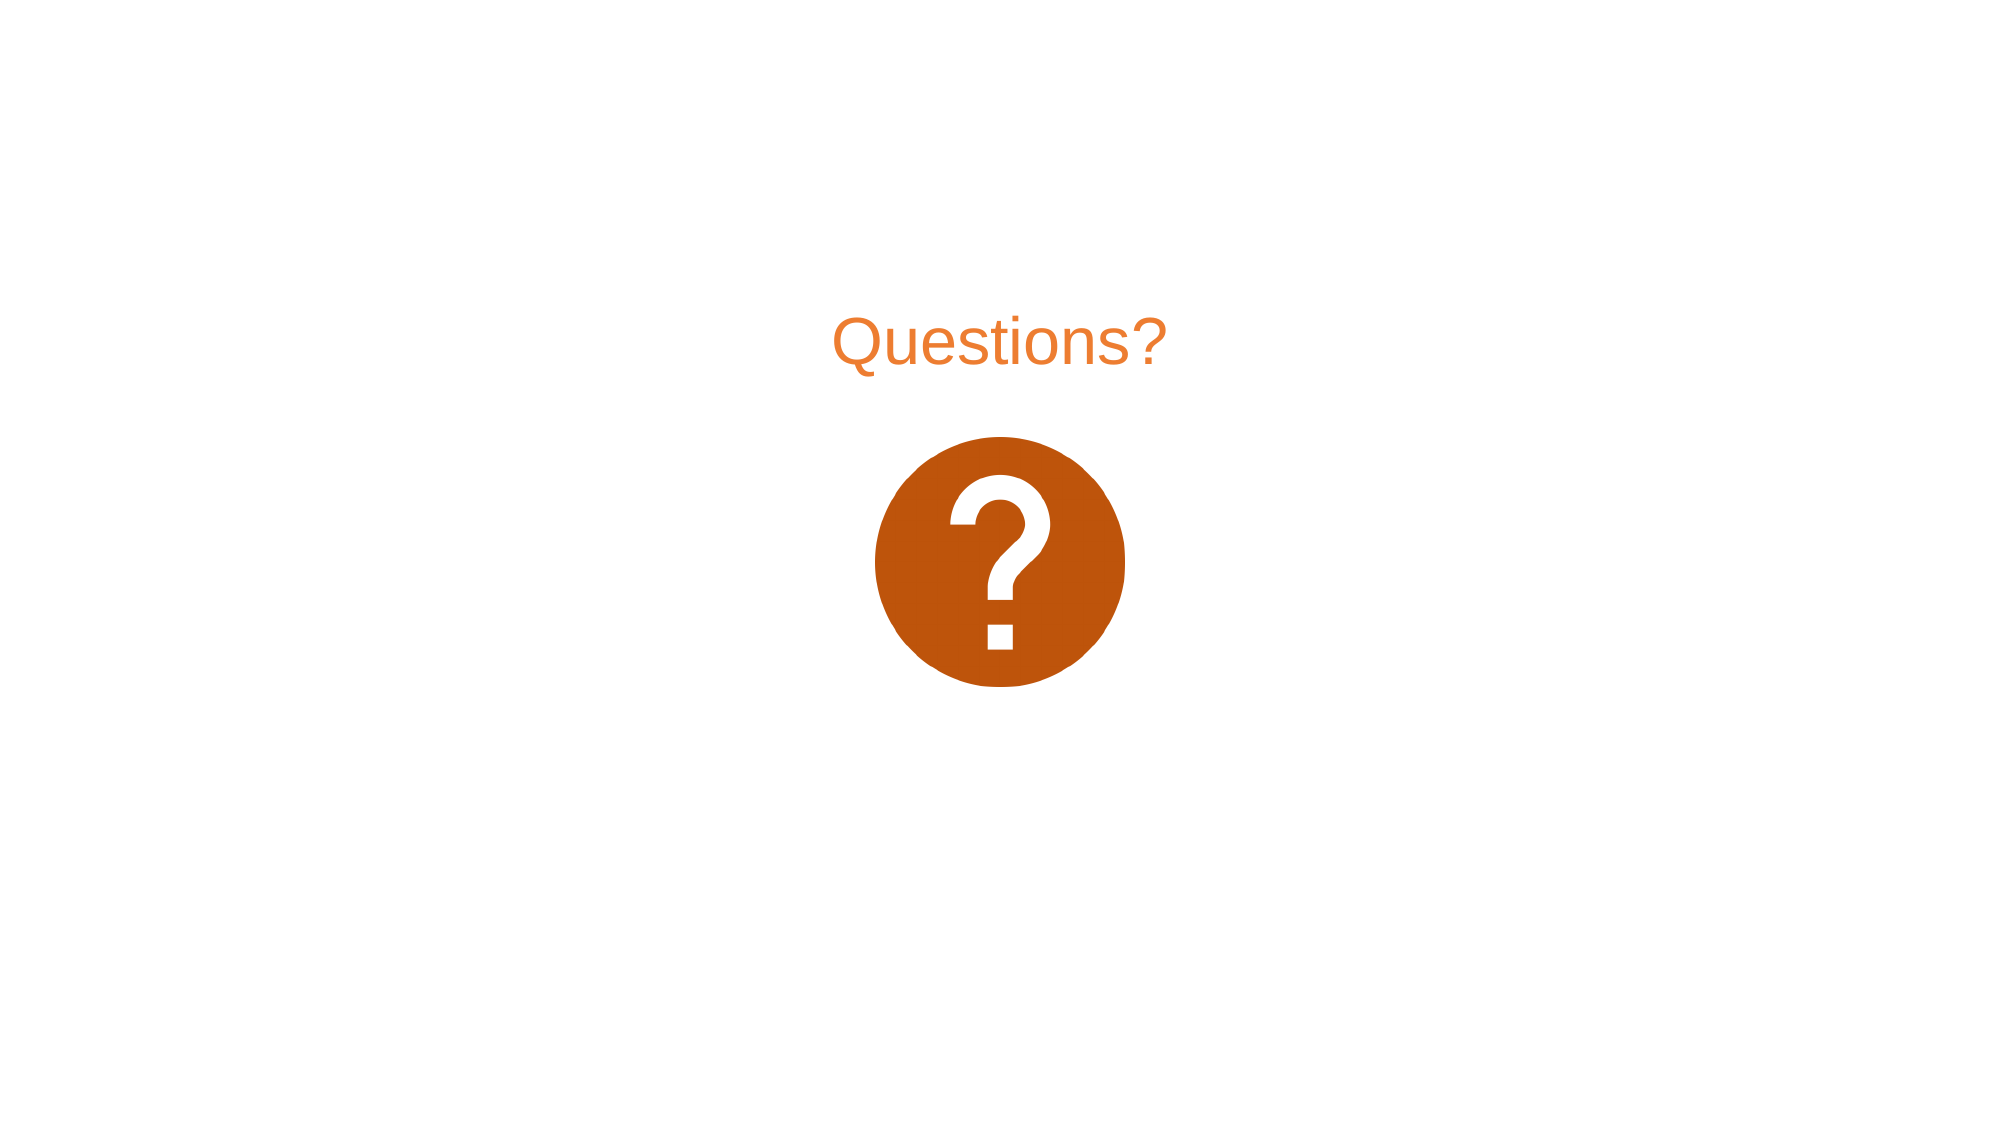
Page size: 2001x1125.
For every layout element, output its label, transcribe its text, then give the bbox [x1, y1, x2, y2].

list Questions? [137, 299, 1863, 1014]
picture [875, 437, 1125, 688]
